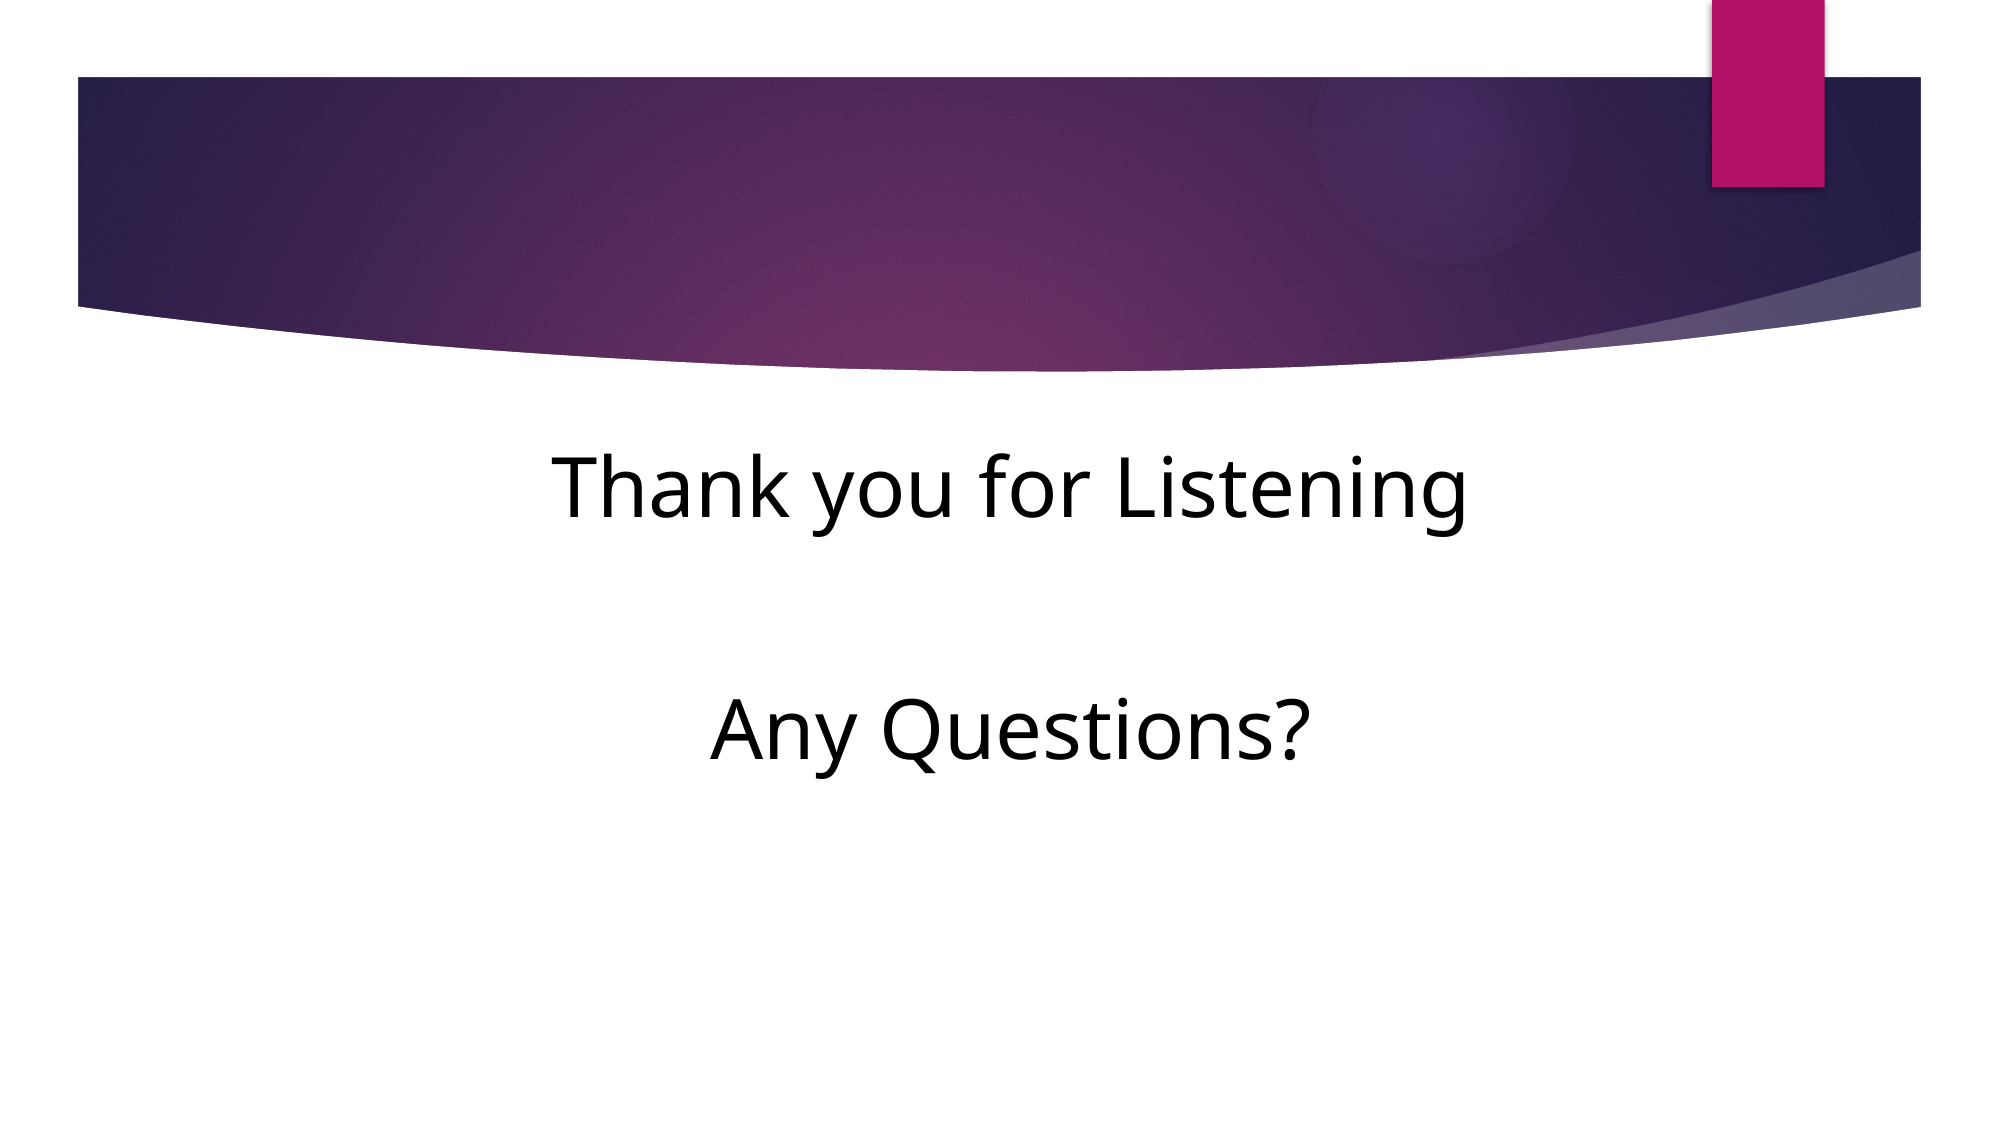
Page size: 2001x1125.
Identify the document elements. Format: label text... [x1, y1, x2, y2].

list Thank you for Listening Any Questions? [189, 427, 1835, 988]
